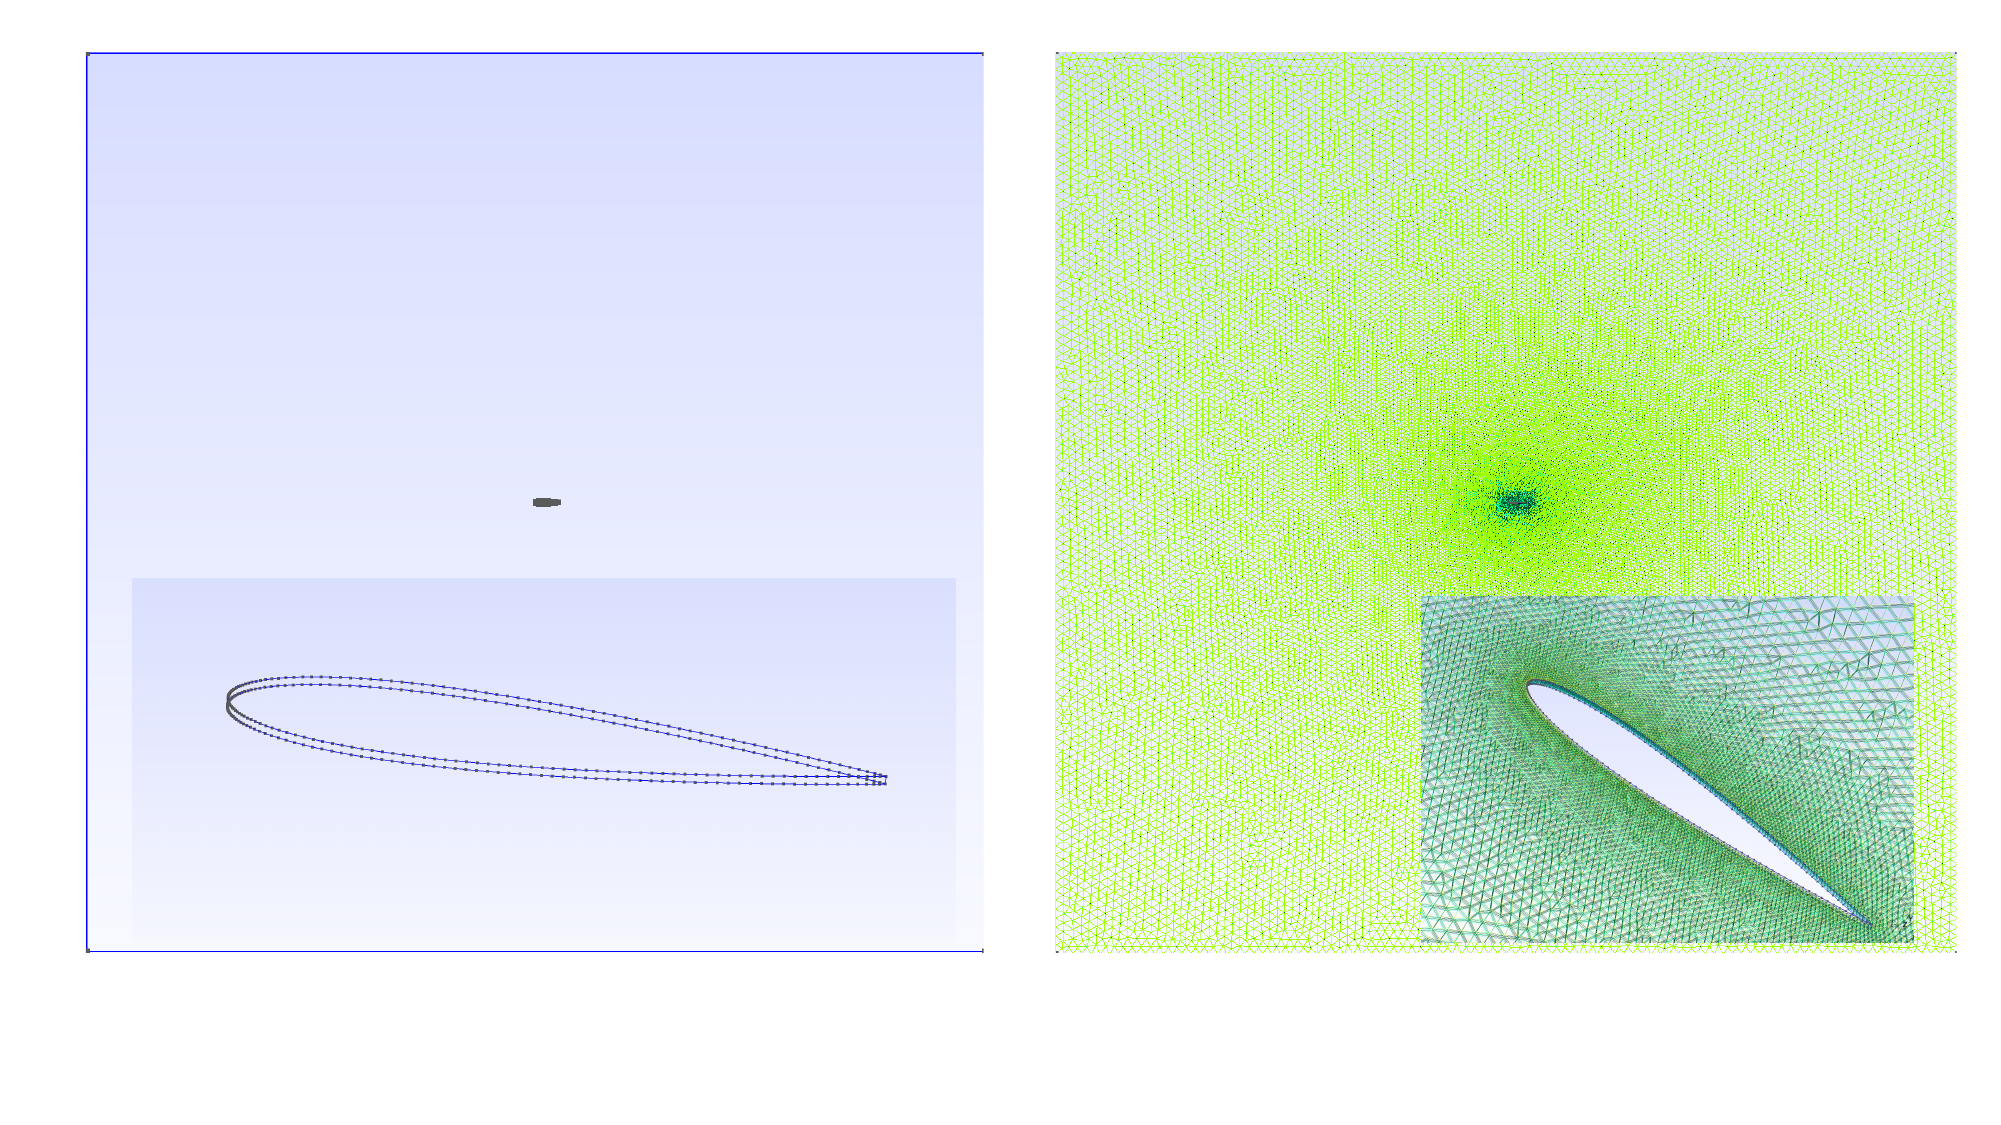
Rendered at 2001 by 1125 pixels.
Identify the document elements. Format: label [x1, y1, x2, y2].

text_box [85, 52, 1957, 953]
